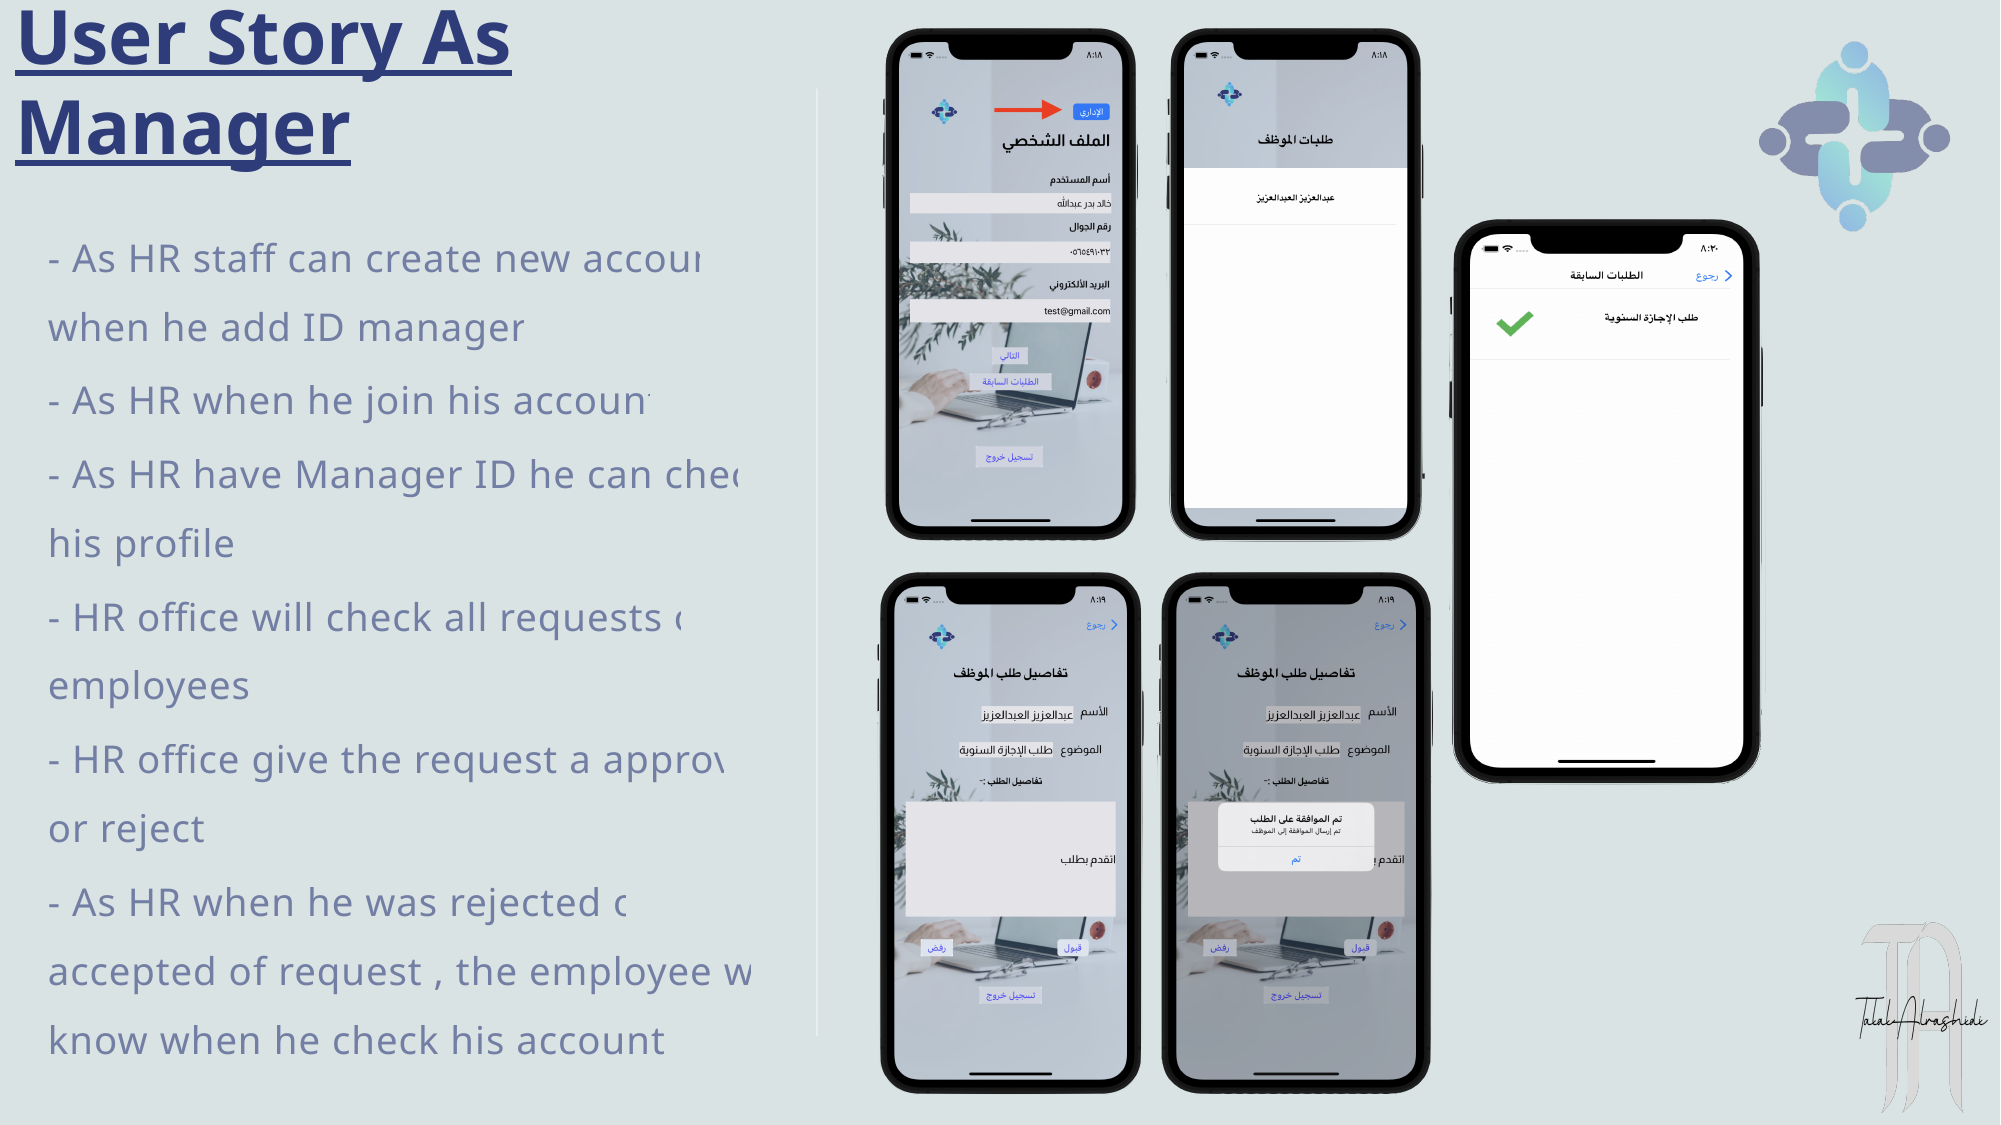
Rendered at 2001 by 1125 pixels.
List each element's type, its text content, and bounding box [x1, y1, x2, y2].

picture [517, 0, 2000, 1125]
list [537, 0, 822, 513]
list - As HR staff can create new account when he add ID manager . - As HR when he join his account . - As HR have Manager ID he can check his profile . - HR office will check all requests of employees . - HR office give the request a approve or reject . - As HR when he was rejected or accepted of request , the employee will know when he check his account . [32, 203, 537, 1108]
title User Story As Manager [0, 0, 537, 177]
